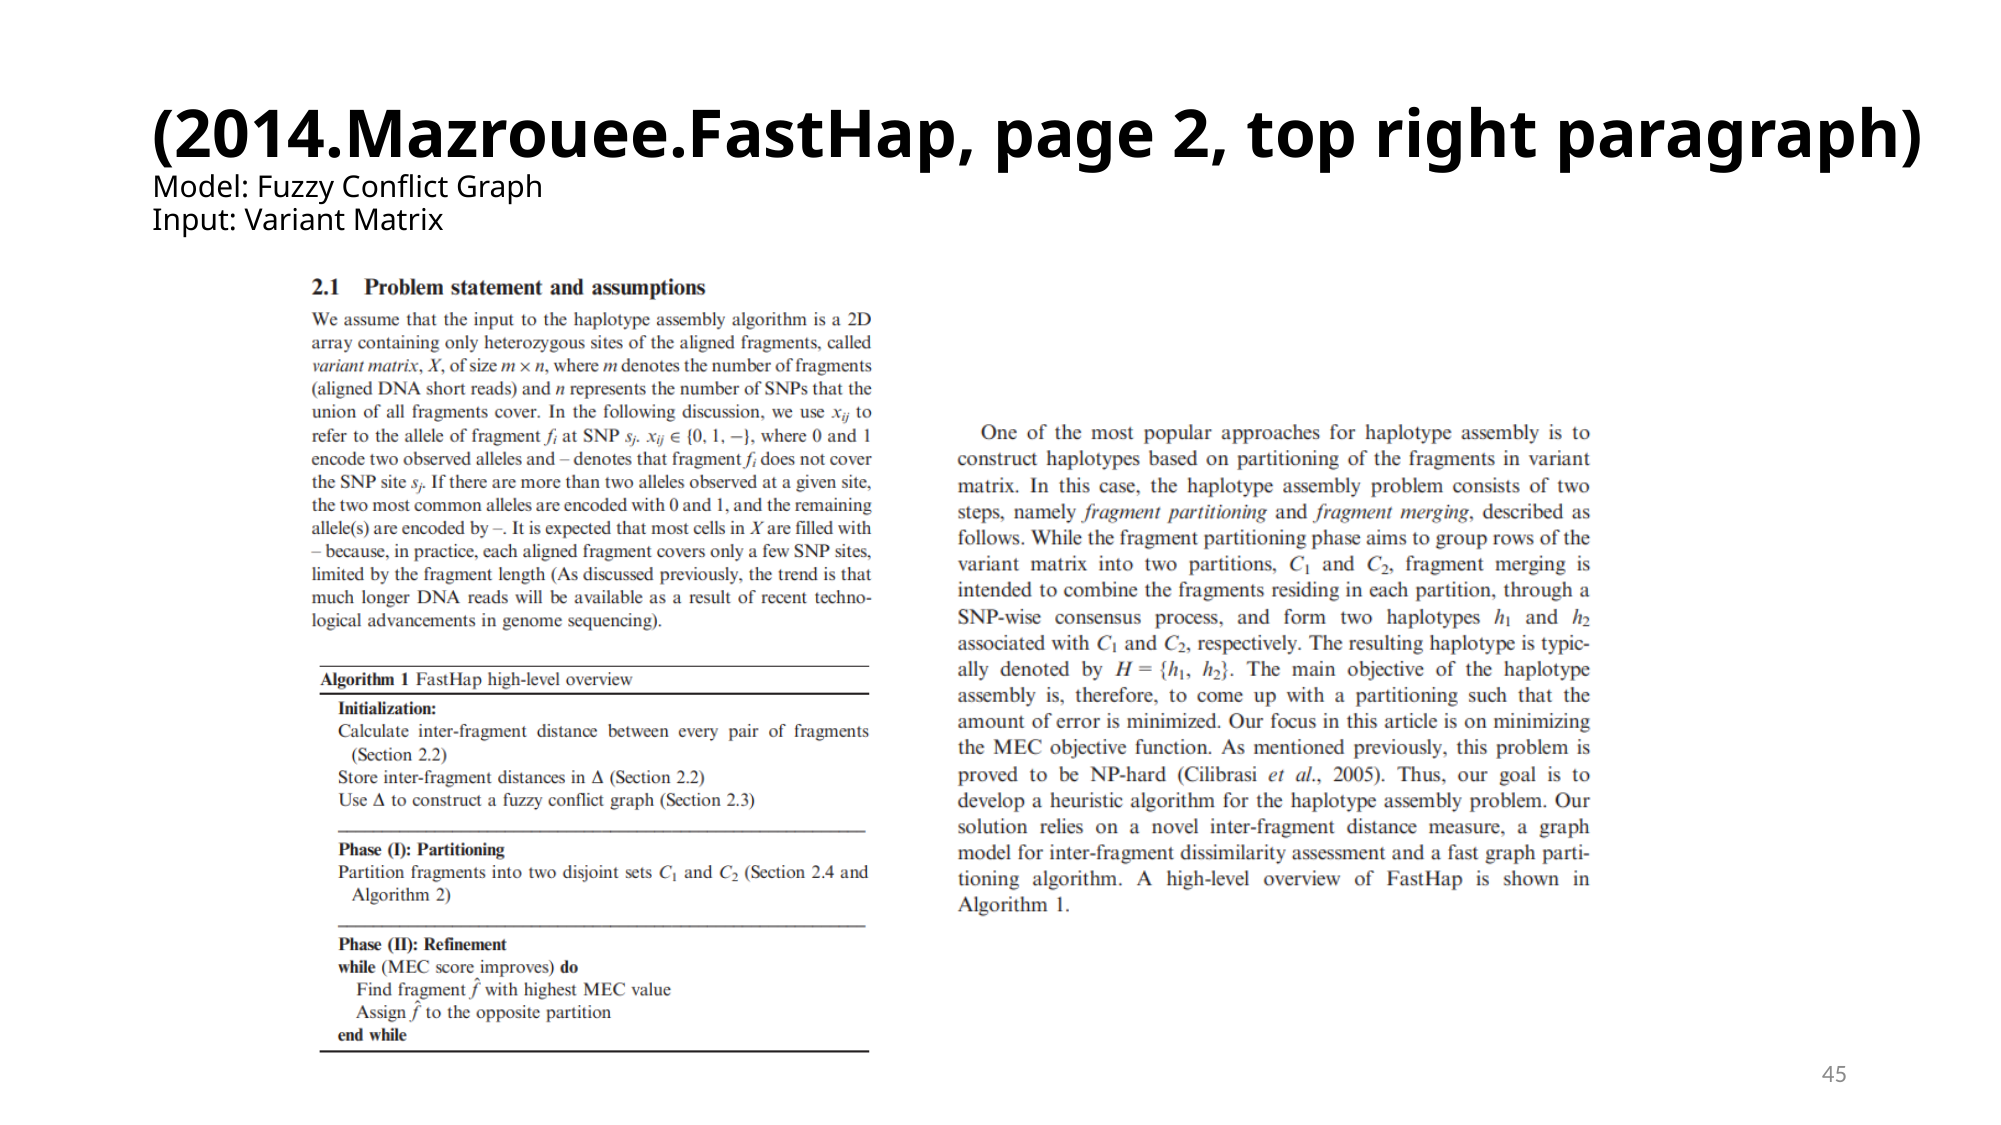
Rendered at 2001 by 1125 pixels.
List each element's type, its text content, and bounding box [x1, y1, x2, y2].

picture [308, 277, 882, 645]
title (2014.Mazrouee.FastHap, page 2, top right paragraph) Model: Fuzzy Conflict Graph Input: Variant Matrix [137, 59, 1949, 278]
picture [945, 402, 1619, 935]
slide_number 44 [1412, 1042, 1863, 1103]
picture [310, 655, 880, 1073]
